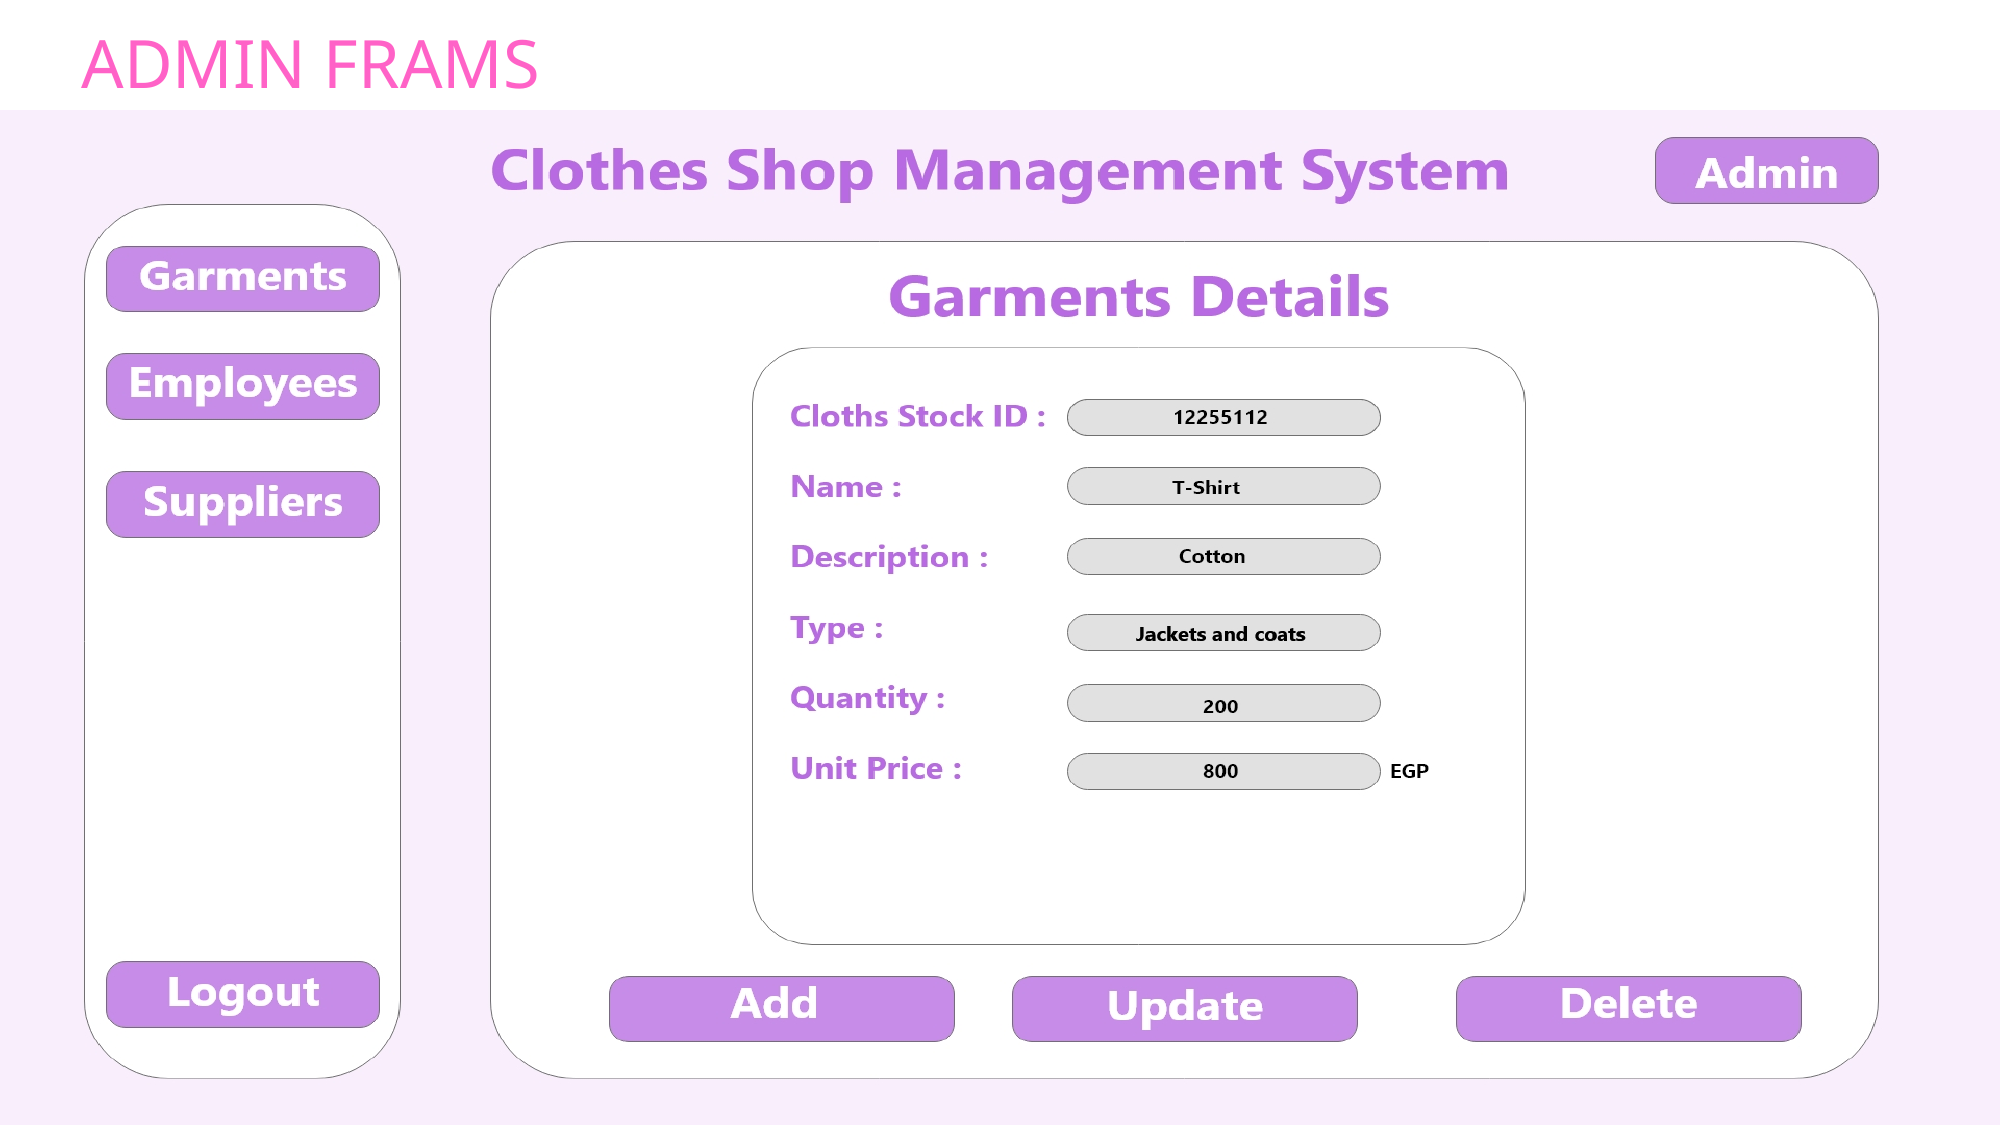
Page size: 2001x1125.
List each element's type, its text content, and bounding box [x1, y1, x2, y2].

picture [0, 110, 2000, 1125]
title ADMIN FRAMS [0, 49, 1061, 110]
